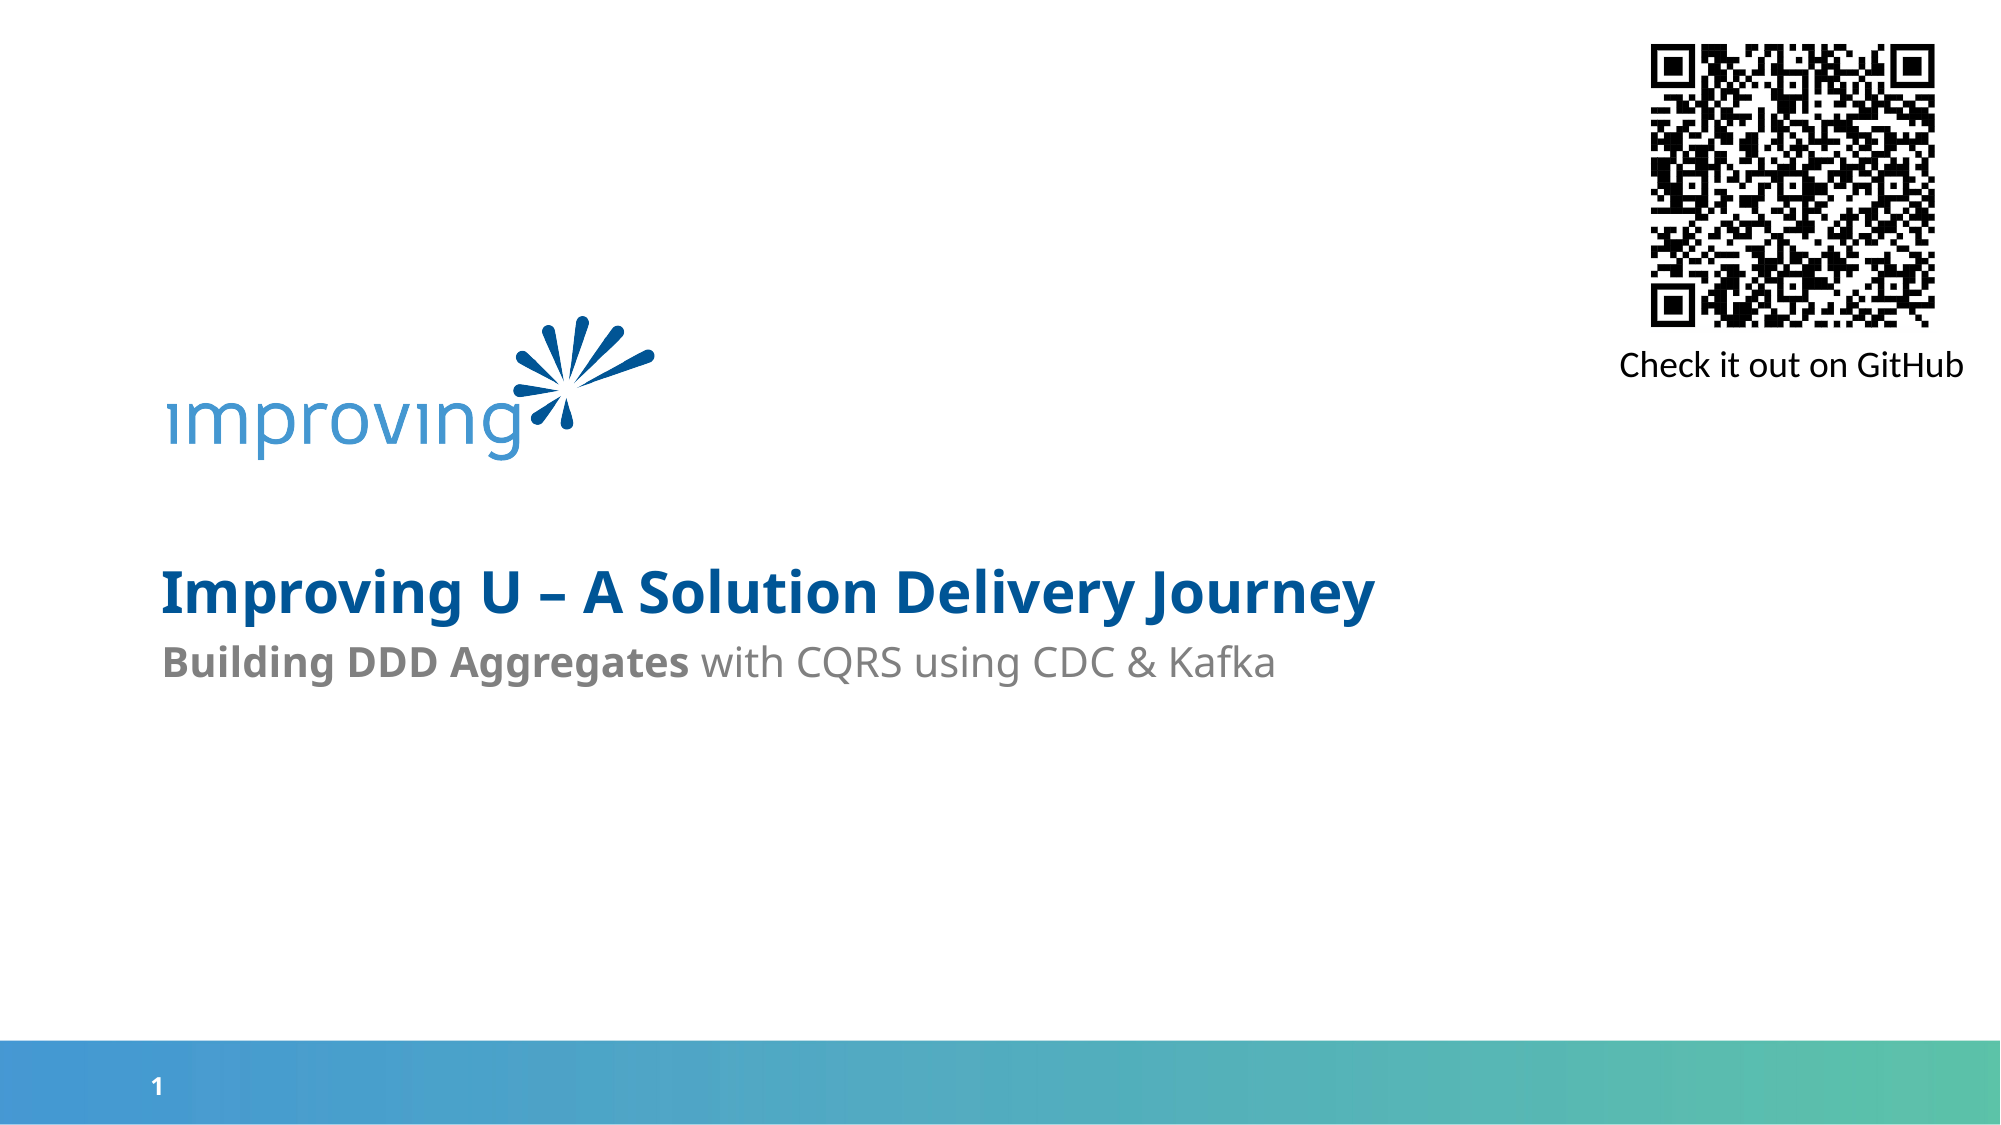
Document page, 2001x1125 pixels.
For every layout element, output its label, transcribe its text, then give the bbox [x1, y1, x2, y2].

title Improving U – A Solution Delivery Journey [146, 530, 1817, 635]
text_box Check it out on GitHub [1604, 332, 1980, 393]
subtitle Building DDD Aggregates with CQRS using CDC & Kafka [146, 634, 1647, 887]
picture [0, 0, 2000, 1125]
